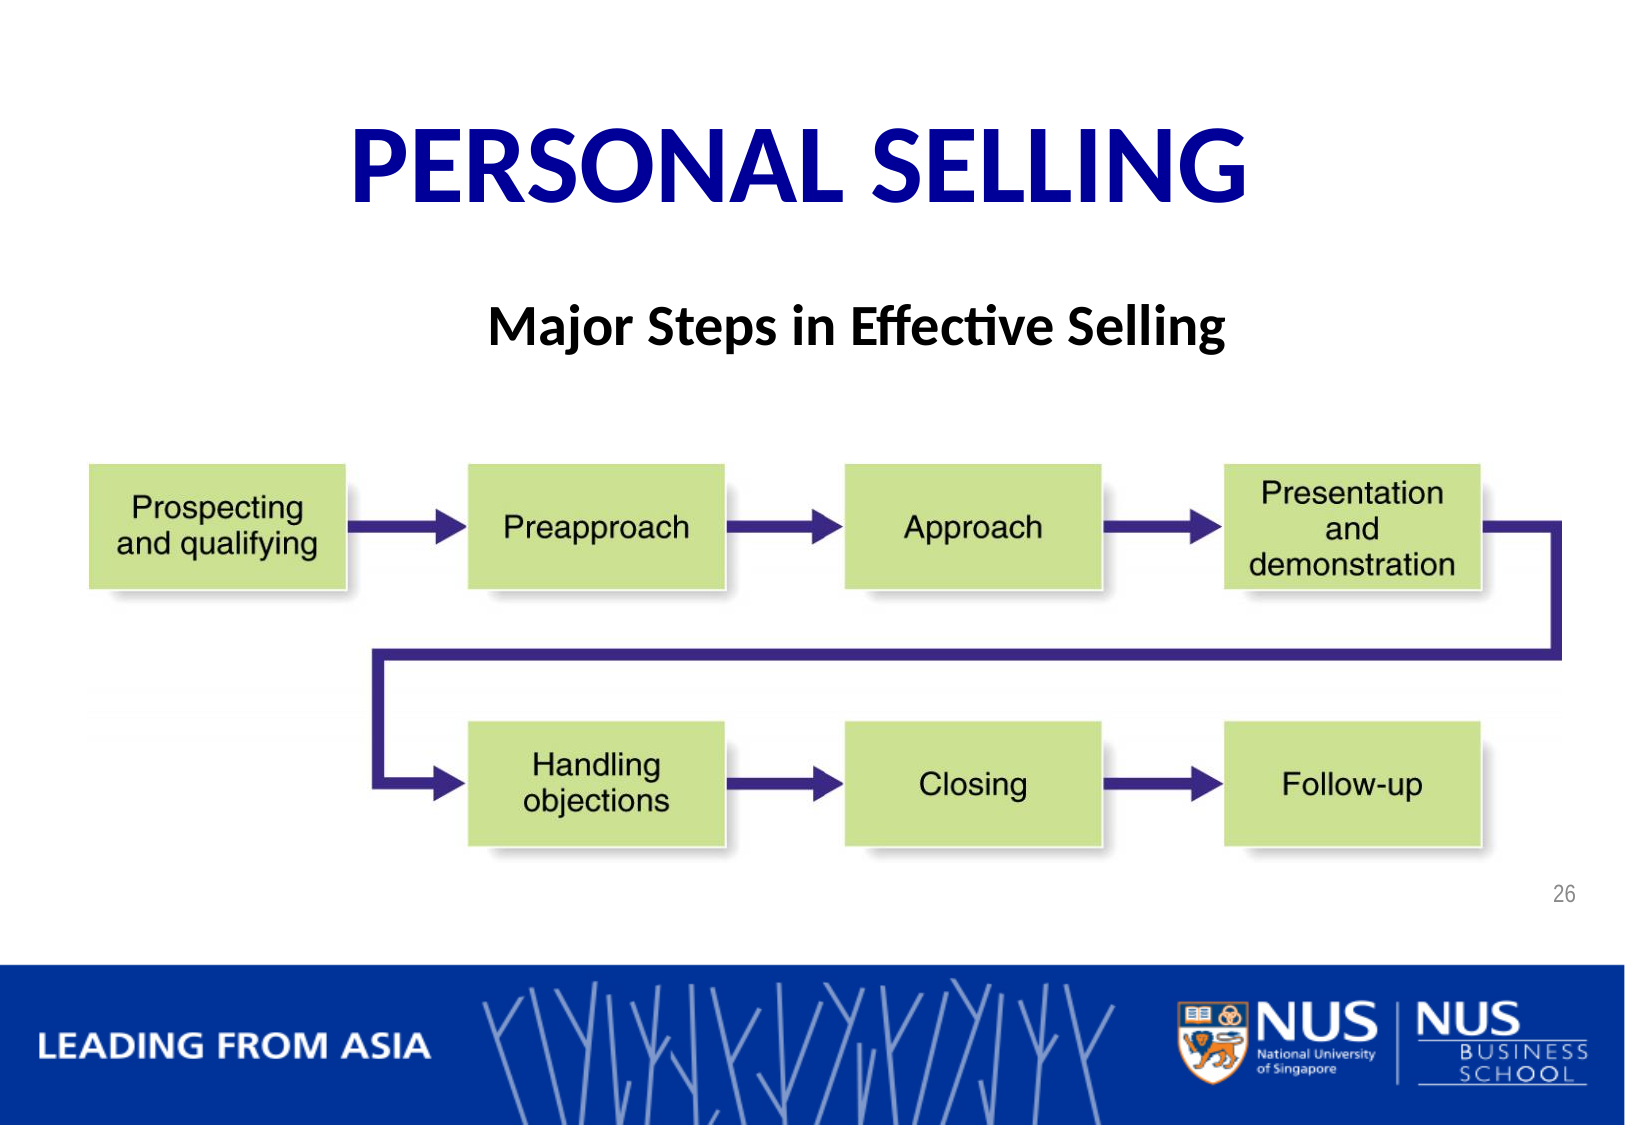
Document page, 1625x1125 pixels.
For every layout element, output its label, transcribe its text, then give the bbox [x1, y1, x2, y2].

title PERSONAL SELLING [149, 62, 1450, 252]
list Major Steps in Effective Selling [149, 871, 1565, 991]
picture [0, 0, 1625, 1125]
slide_number 26 [1212, 862, 1592, 923]
list Major Steps in Effective Selling [149, 287, 1565, 463]
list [86, 462, 1563, 863]
